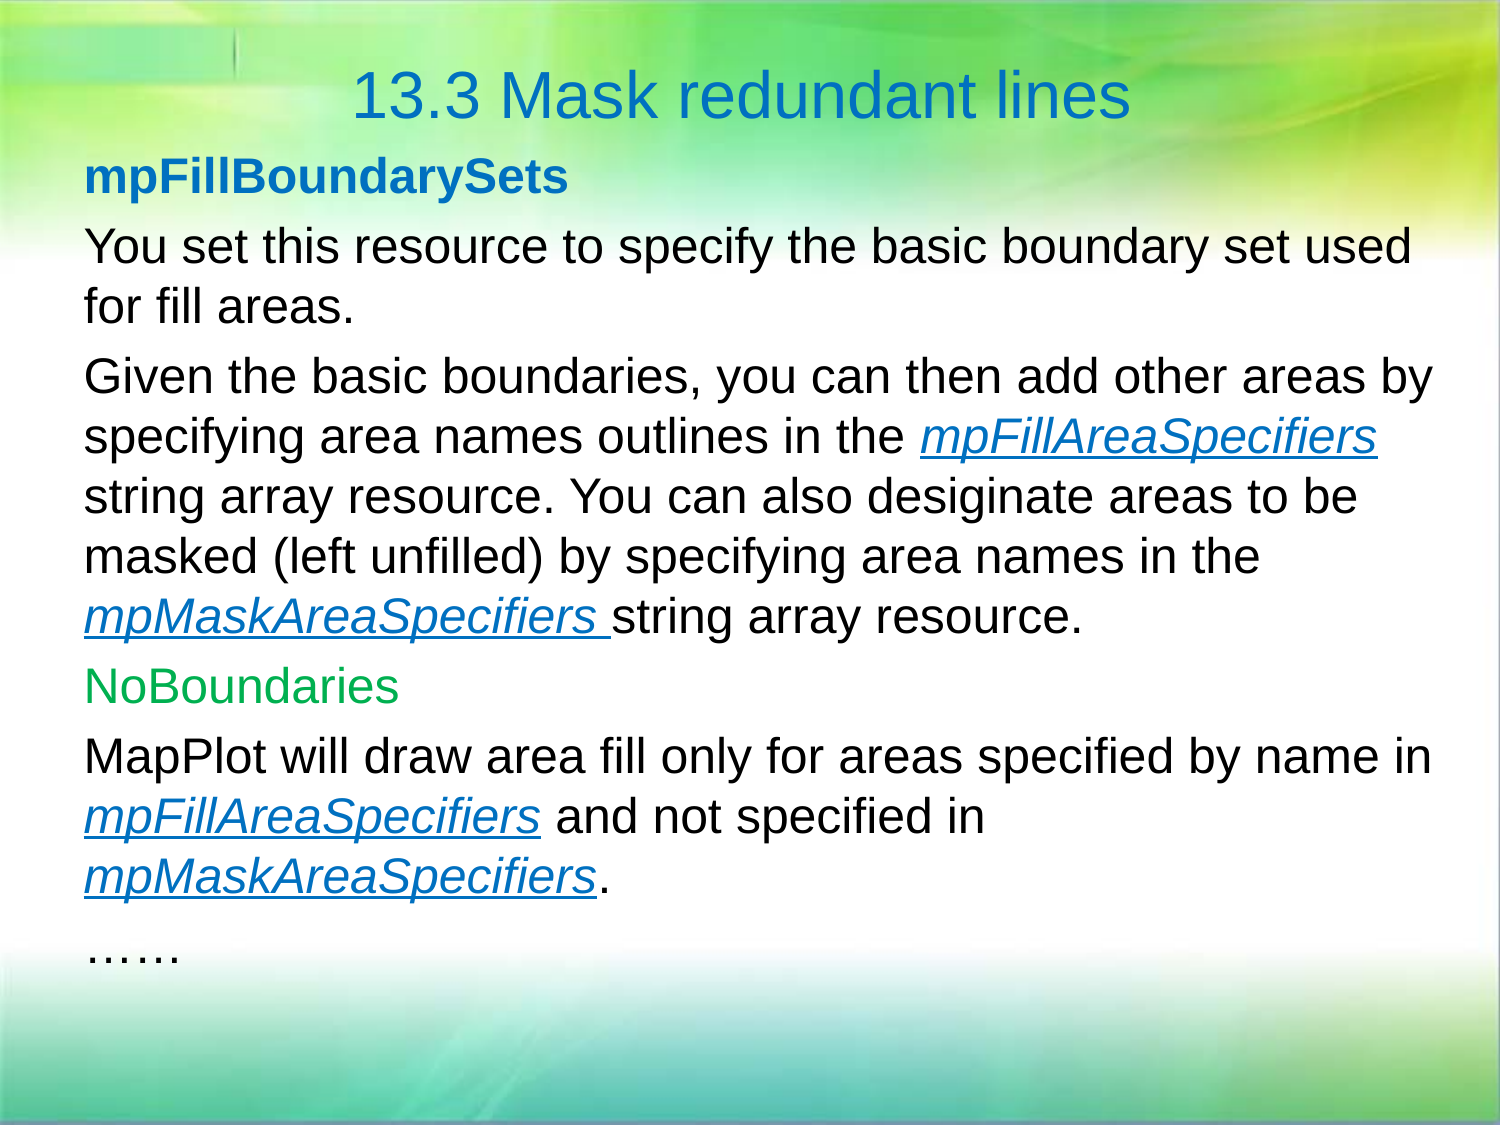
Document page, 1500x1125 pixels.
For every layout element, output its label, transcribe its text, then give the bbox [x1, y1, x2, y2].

picture [0, 0, 1500, 1125]
title 13.3 Mask redundant lines [76, 32, 1427, 135]
list mpFillBoundarySets You set this resource to specify the basic boundary set used for fill areas. Given the basic boundaries, you can then add other areas by specifying area names outlines in the mpFillAreaSpecifiers string array resource. You can also desiginate areas to be masked (left unfilled) by specifying area names in the mpMaskAreaSpecifiers string array resource. NoBoundaries MapPlot will draw area fill only for areas specified by name in mpFillAreaSpecifiers and not specified in mpMaskAreaSpecifiers. …… [68, 135, 1467, 1066]
